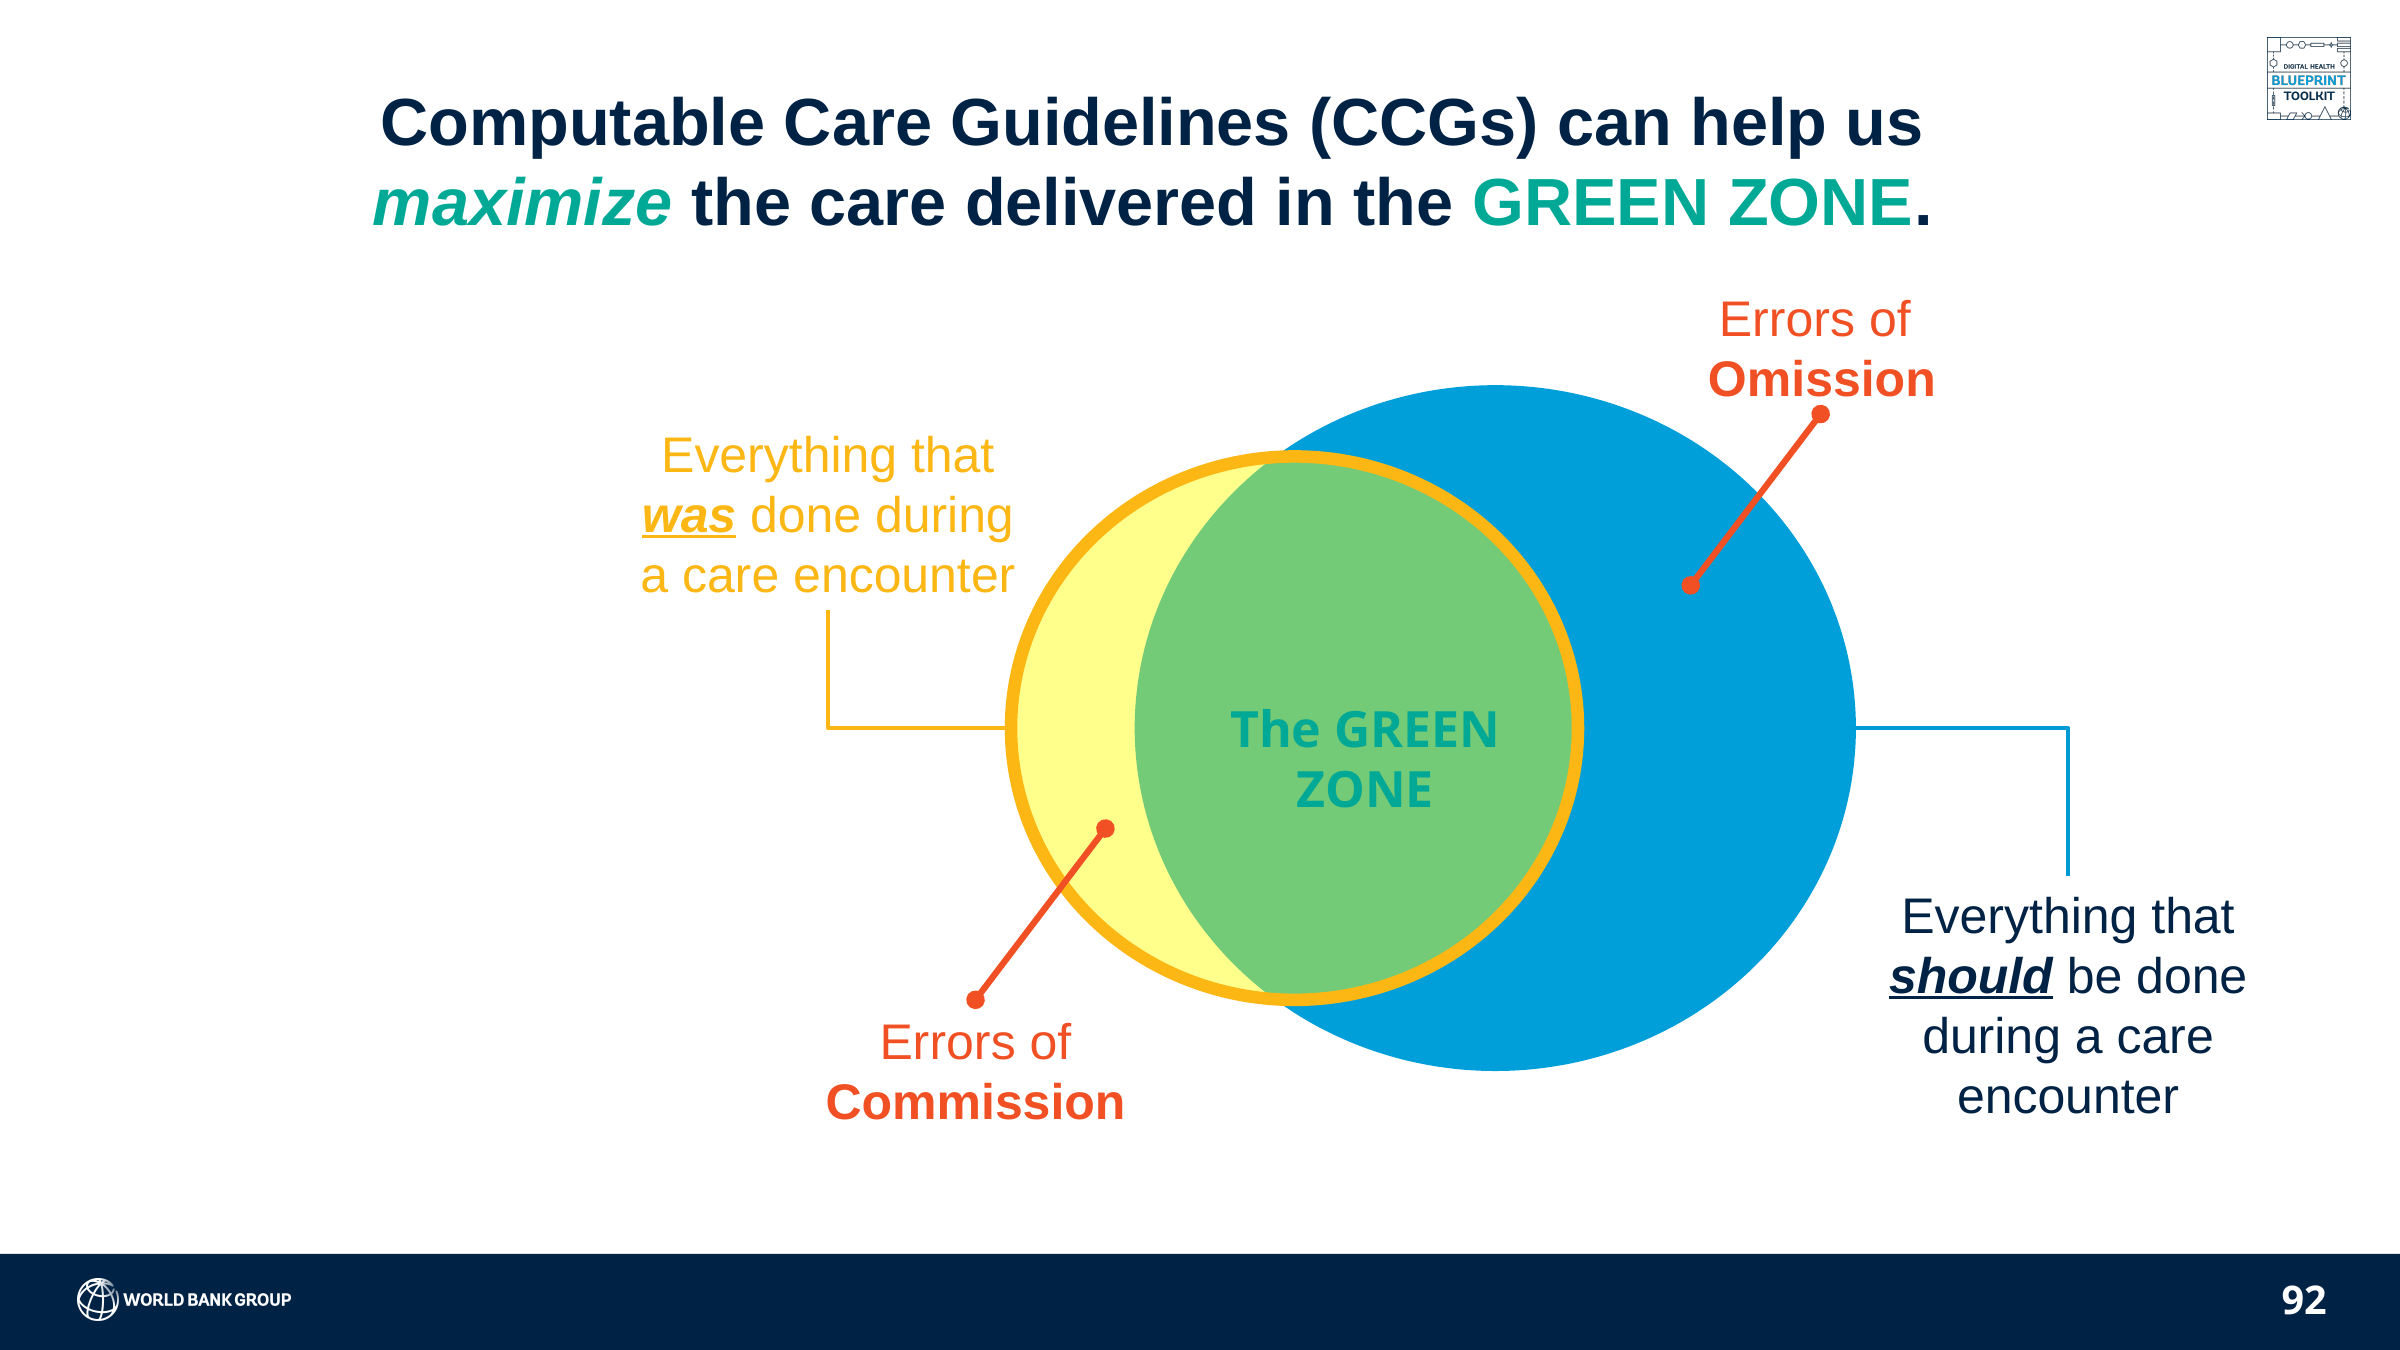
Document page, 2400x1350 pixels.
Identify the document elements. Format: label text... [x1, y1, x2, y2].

picture [77, 1278, 291, 1321]
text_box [1849, 727, 2069, 876]
slide_number 92 [1790, 1265, 2351, 1338]
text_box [1690, 413, 1821, 586]
text_box [1285, 389, 1852, 1067]
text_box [861, 578, 978, 762]
text_box Everything that was done during a care encounter [615, 415, 1041, 610]
text_box Everything that should be done during a care encounter [1802, 875, 2334, 1131]
picture [2267, 37, 2351, 120]
text_box Errors of Commission [762, 1001, 1189, 1137]
text_box The GREEN ZONE [1152, 690, 1578, 825]
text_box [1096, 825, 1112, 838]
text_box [975, 828, 1106, 1000]
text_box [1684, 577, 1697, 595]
text_box Errors of Omission [1609, 278, 2035, 414]
text_box [1008, 454, 1578, 1002]
text_box Computable Care Guidelines (CCGs) can help us maximize the care delivered in the GREEN ZONE. [277, 71, 2029, 247]
